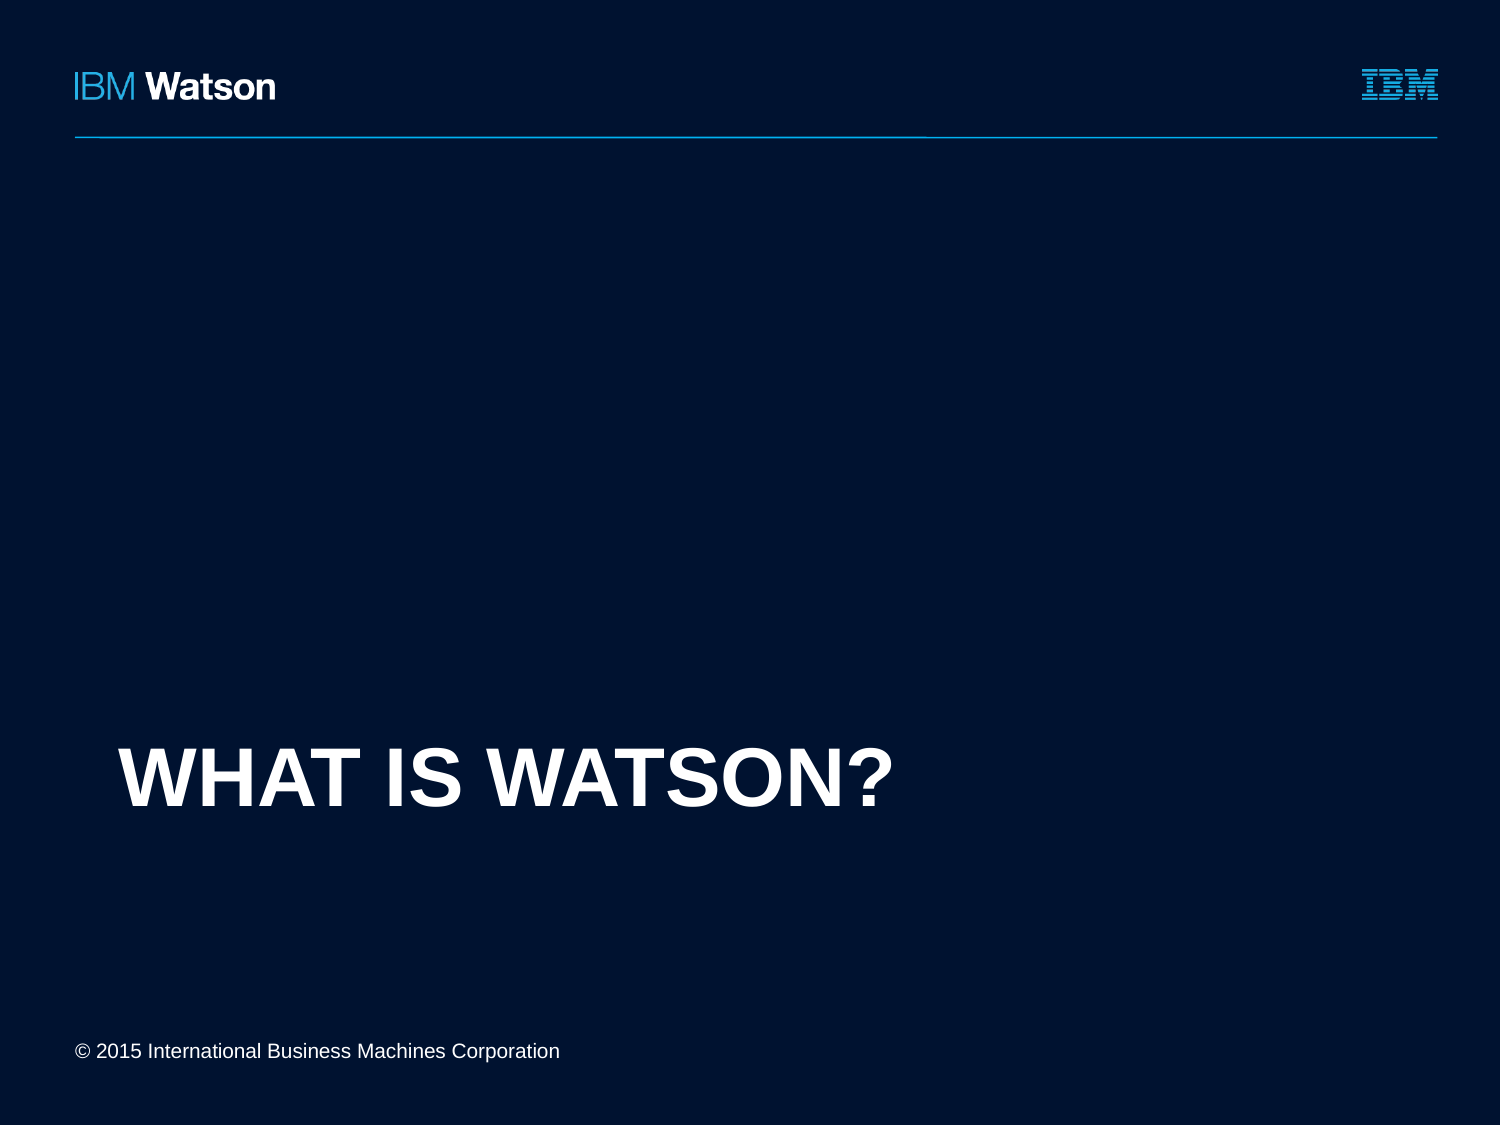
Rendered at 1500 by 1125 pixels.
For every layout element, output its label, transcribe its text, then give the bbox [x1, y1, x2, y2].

picture [75, 72, 275, 100]
footer © 2015 International Business Machines Corporation [75, 1037, 988, 1078]
picture [1362, 69, 1438, 100]
title What is Watson? [118, 722, 1394, 947]
